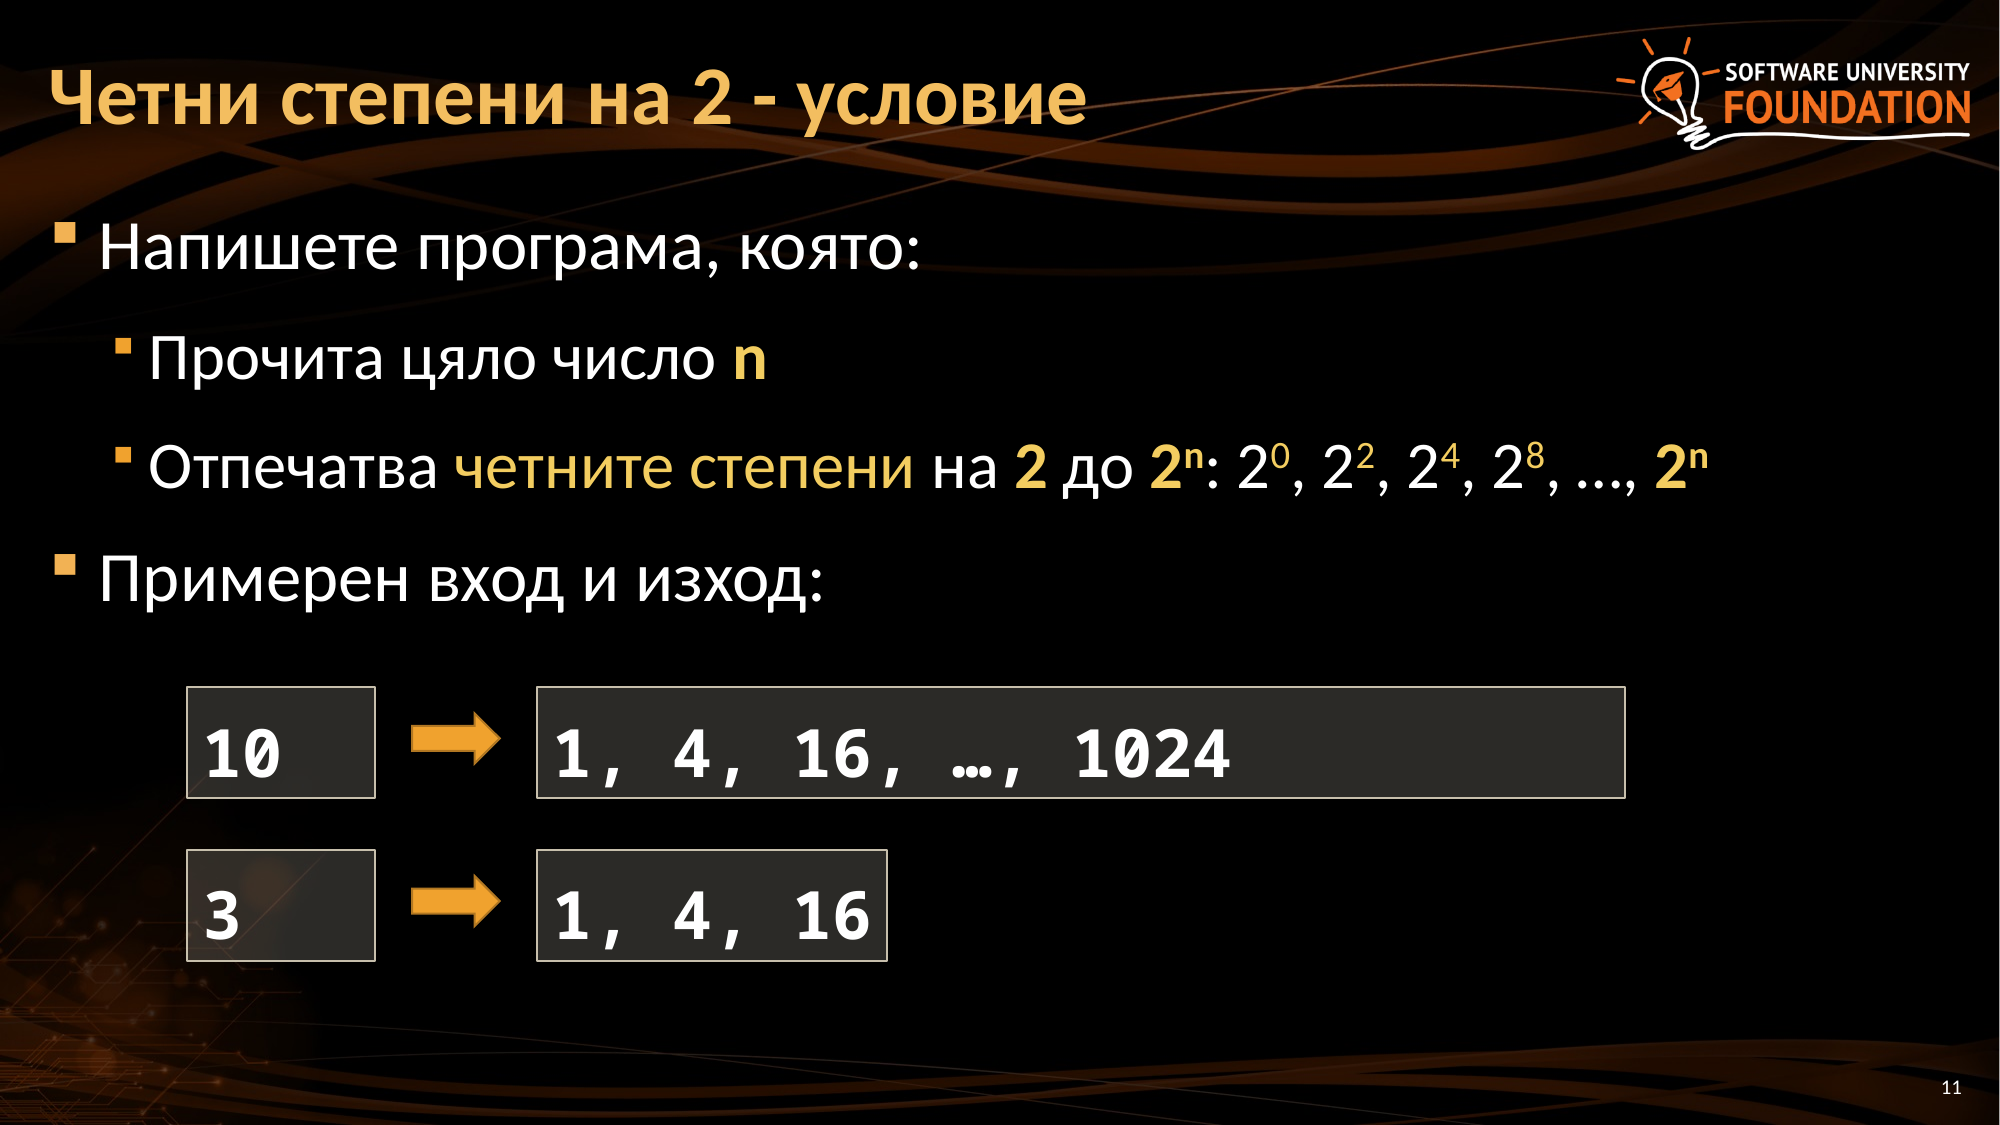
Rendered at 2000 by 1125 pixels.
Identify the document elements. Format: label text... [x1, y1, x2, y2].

picture [0, 0, 2000, 1125]
title Четни степени на 2 - условие [30, 6, 1602, 189]
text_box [187, 850, 888, 963]
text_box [187, 687, 1625, 800]
list Напишете програма, която: Прочита цяло число n Отпечатва четните степени на 2 до 2n: 20, 22, 24, 28, …, 2n Примерен вход и изход: [31, 188, 1968, 1103]
